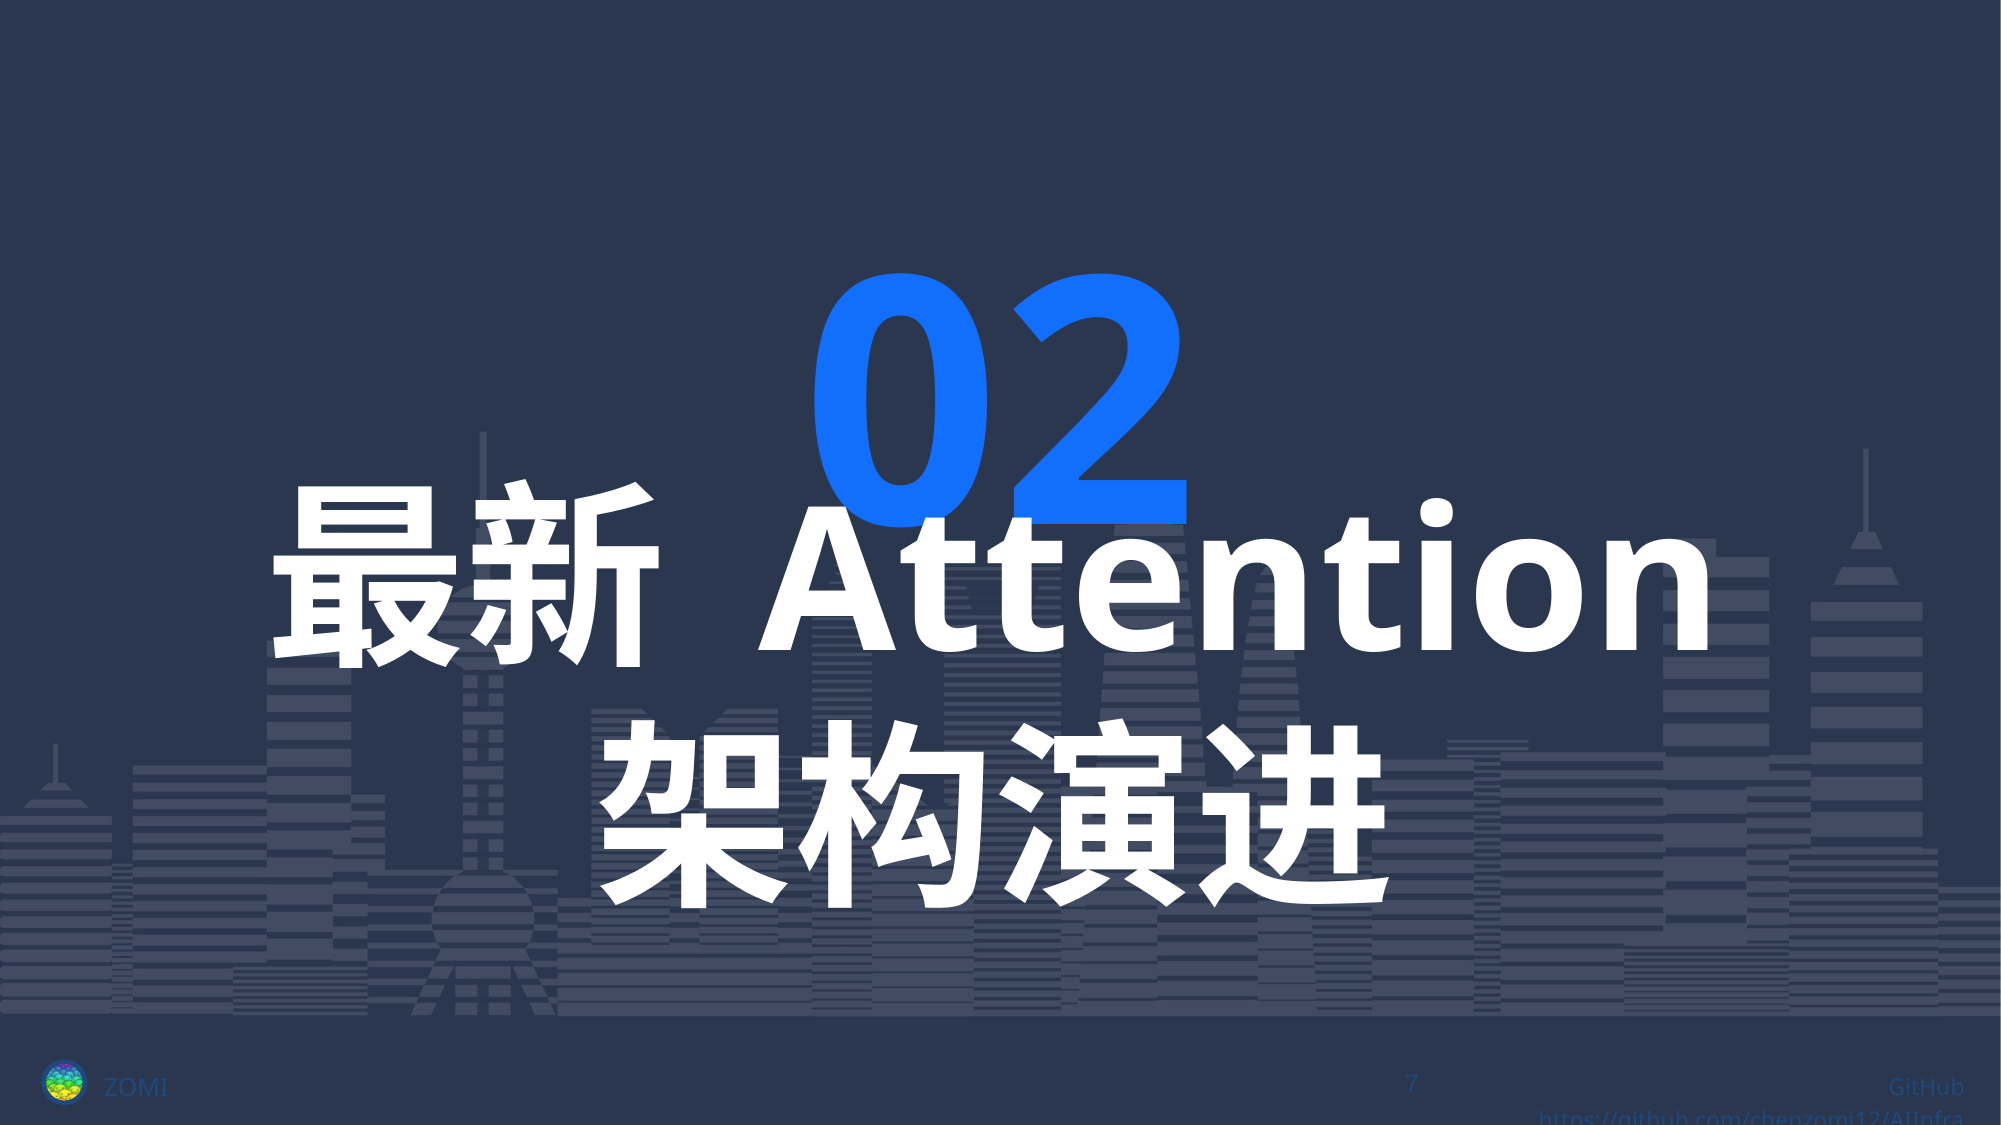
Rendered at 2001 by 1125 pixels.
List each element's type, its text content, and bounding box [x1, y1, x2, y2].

picture [1542, 1117, 1548, 1125]
picture [1831, 1117, 1837, 1125]
picture [1709, 1117, 1717, 1125]
text_box 02 [787, 171, 1213, 394]
picture [1765, 1117, 1771, 1125]
picture [1650, 1117, 1656, 1125]
picture [1573, 1117, 1580, 1125]
picture [0, 0, 2001, 1125]
list 最新 Attention 架构演进 [79, 394, 1910, 986]
picture [1792, 1117, 1798, 1125]
picture [1678, 1117, 1685, 1125]
picture [1816, 1117, 1824, 1125]
picture [1724, 1117, 1730, 1125]
picture [1620, 1117, 1627, 1125]
picture [1923, 1117, 1929, 1125]
